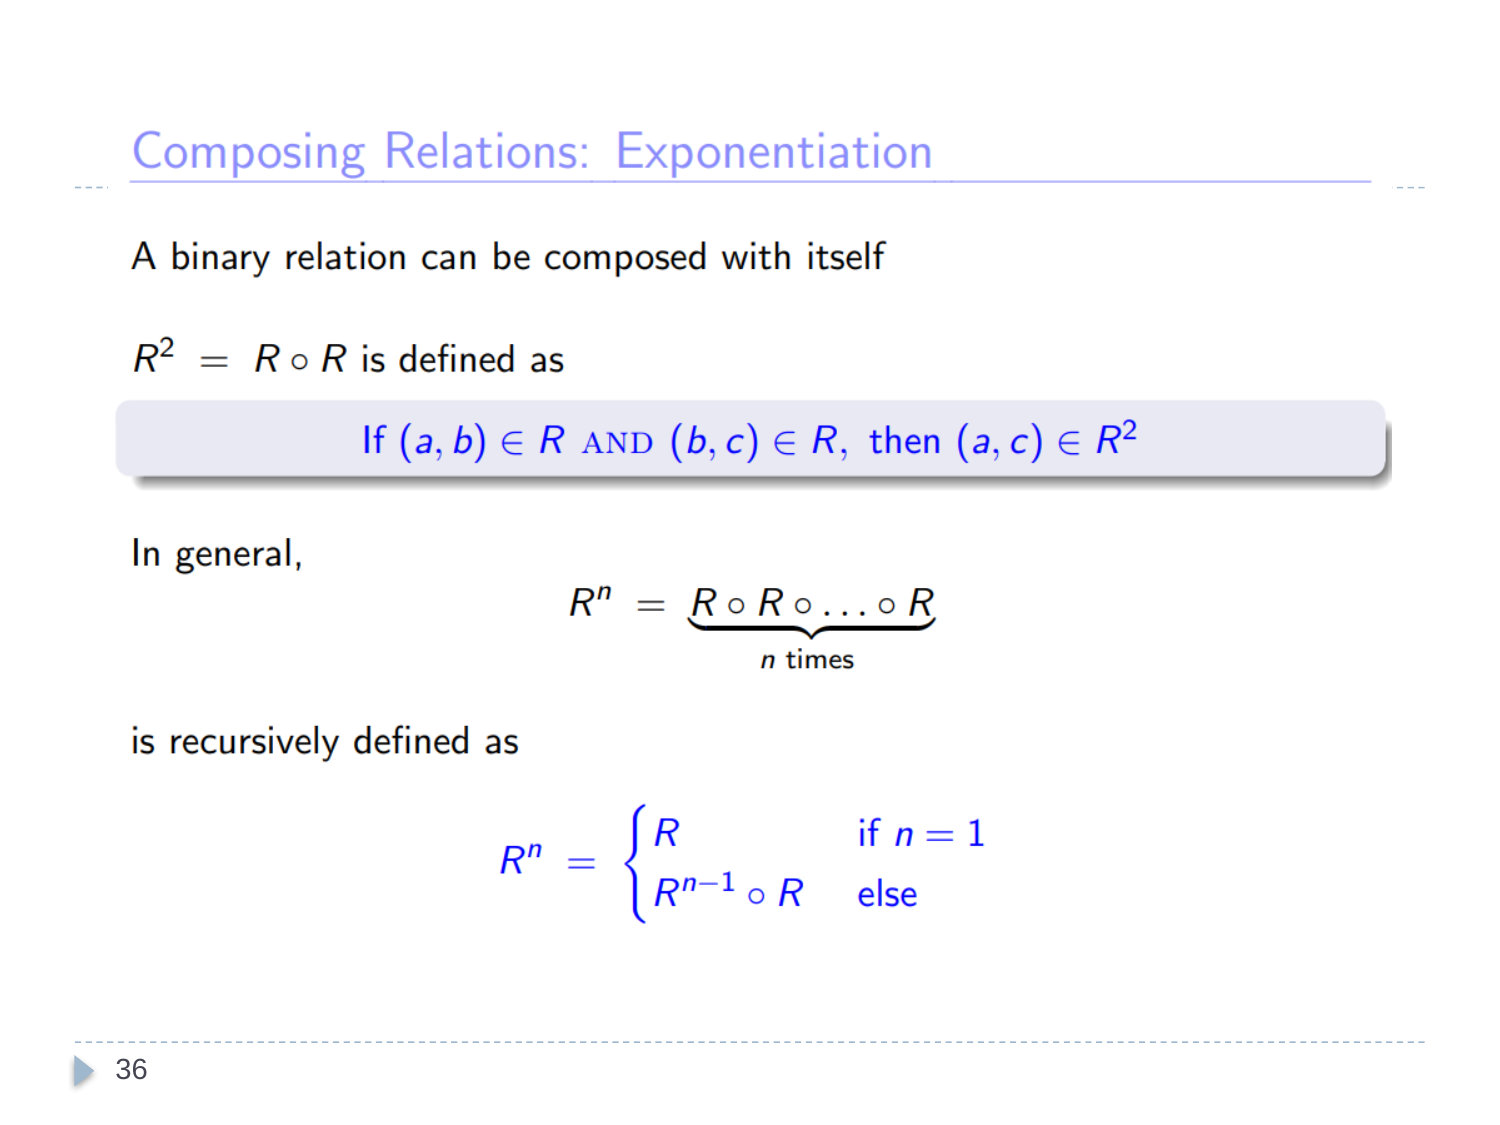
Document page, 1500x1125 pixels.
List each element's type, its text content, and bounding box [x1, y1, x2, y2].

picture [107, 104, 1393, 1021]
slide_number 36 [100, 1042, 426, 1103]
